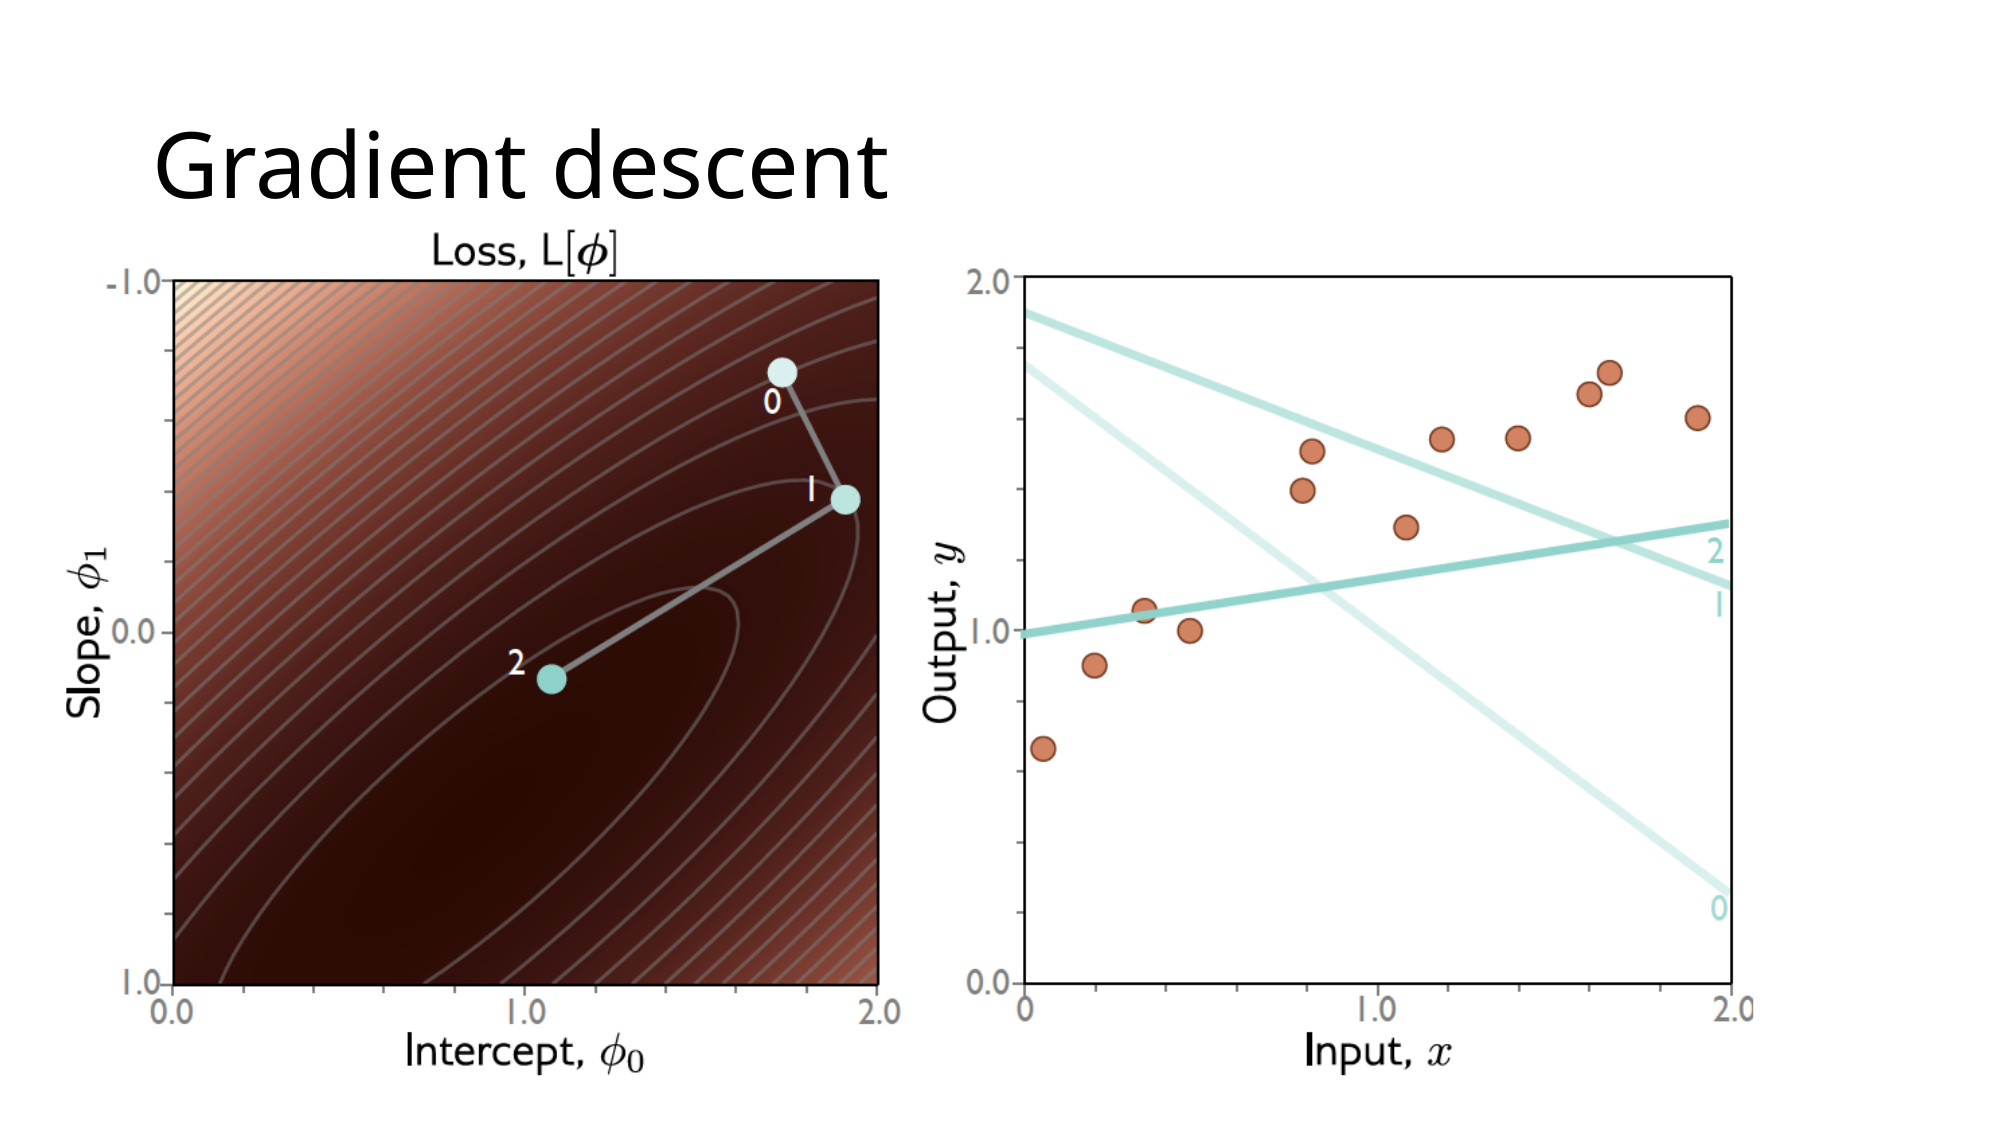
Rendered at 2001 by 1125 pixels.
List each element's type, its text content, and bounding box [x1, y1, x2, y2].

picture [53, 219, 1760, 1082]
title Gradient descent [137, 59, 1863, 278]
